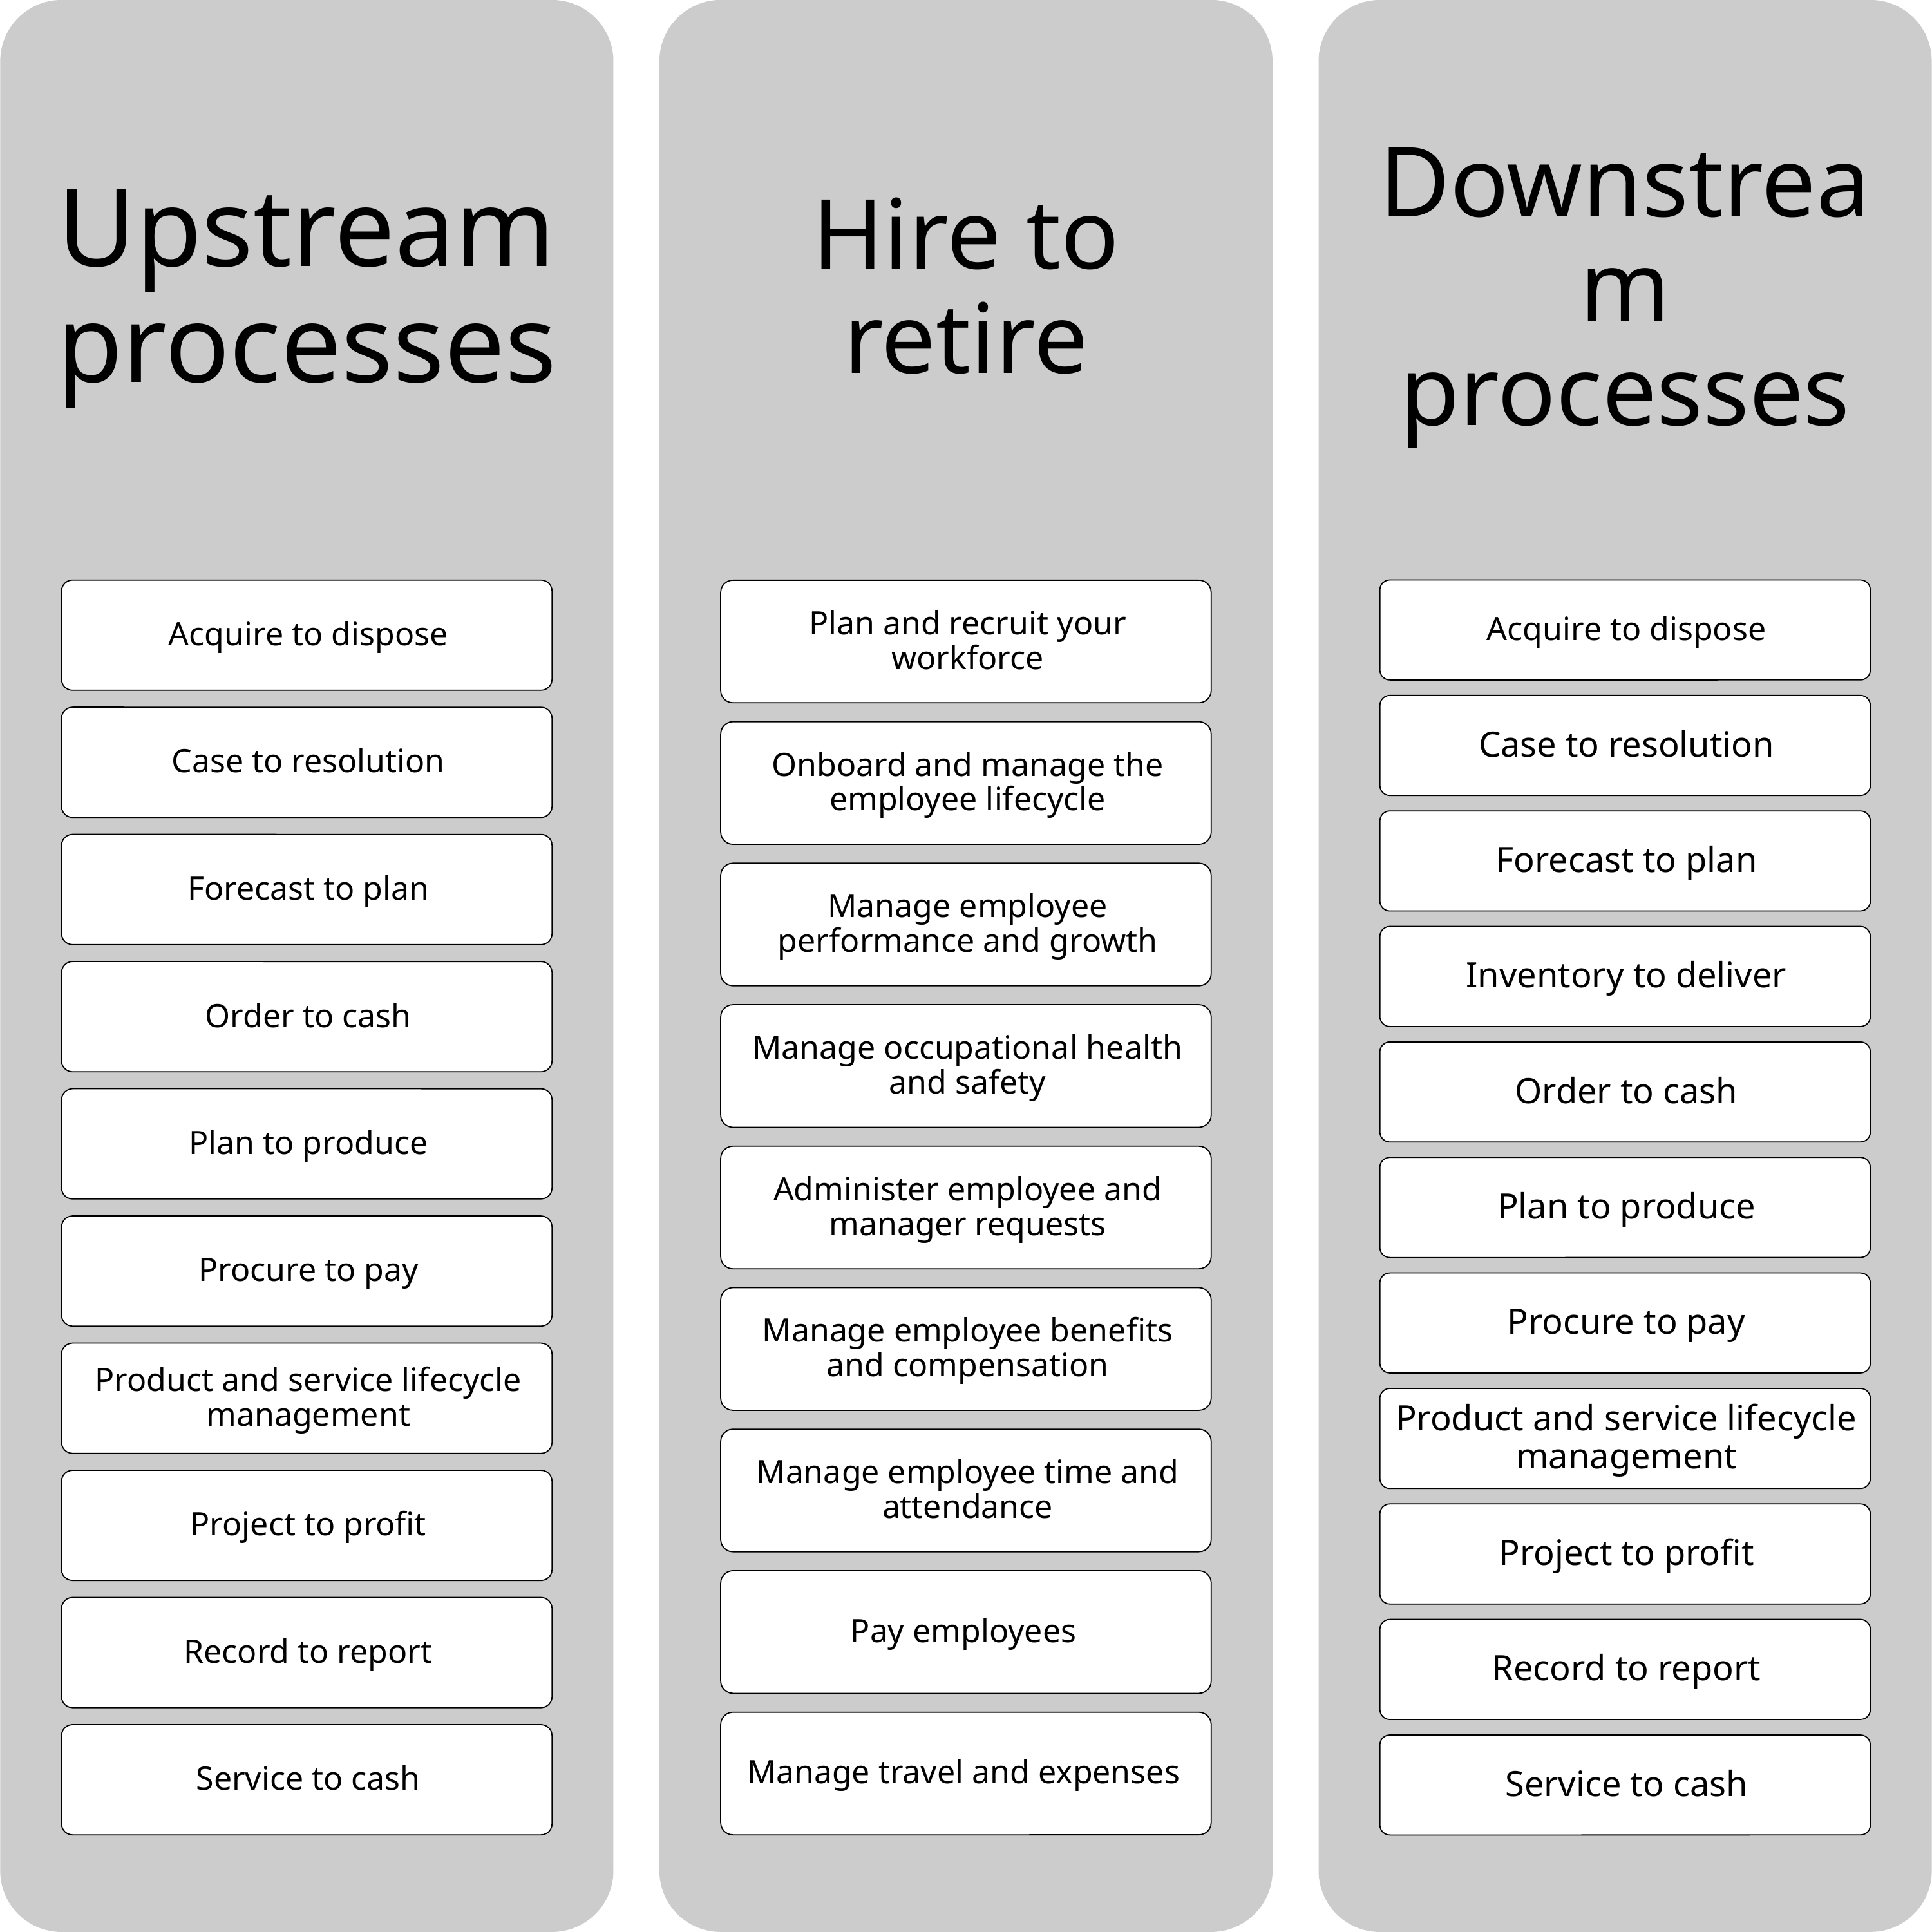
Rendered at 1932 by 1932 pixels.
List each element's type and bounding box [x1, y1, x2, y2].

text_box [0, 0, 1932, 1932]
